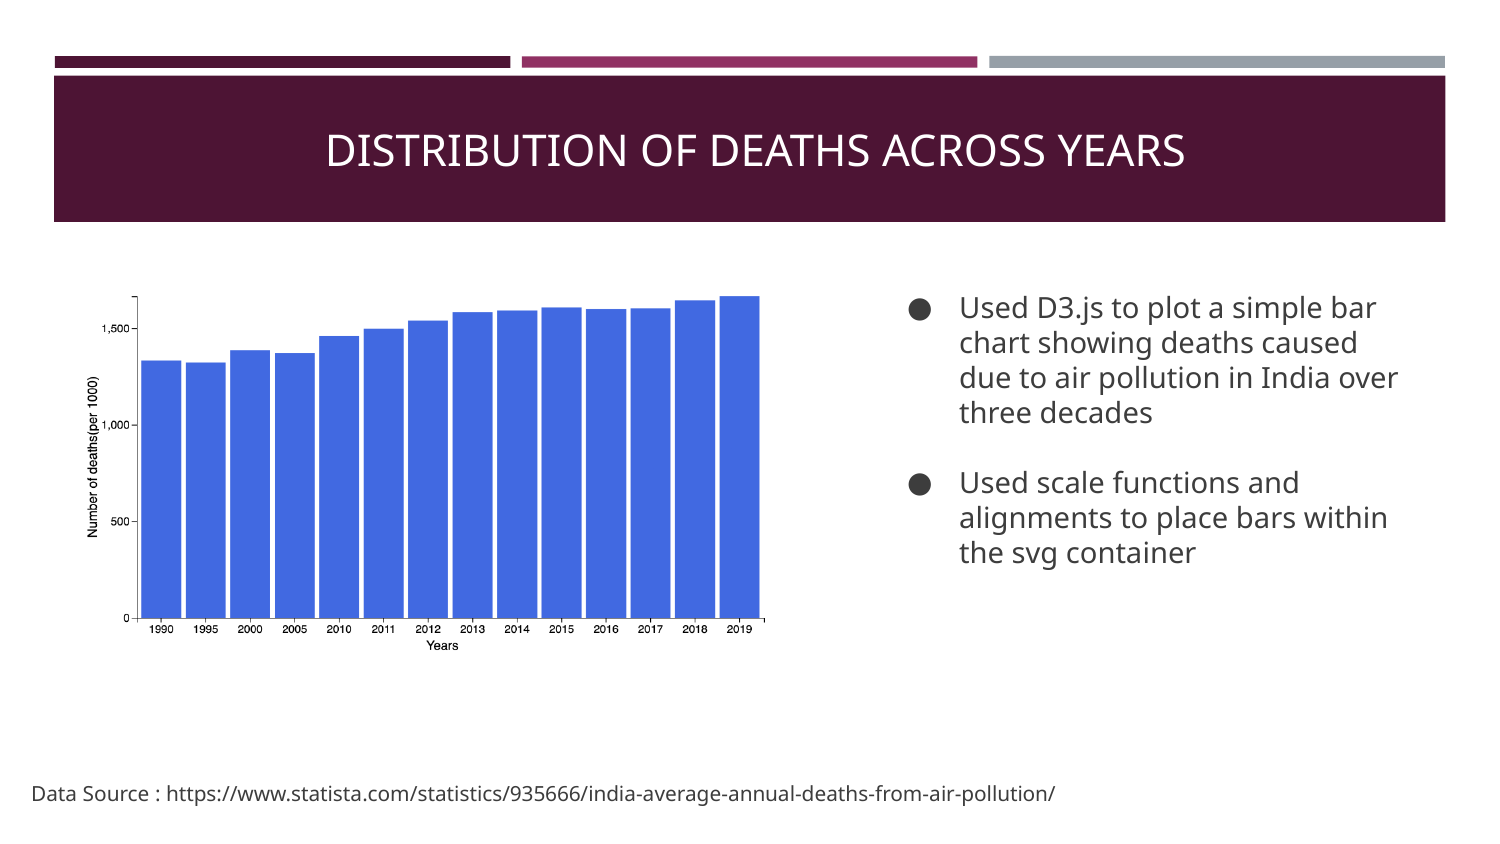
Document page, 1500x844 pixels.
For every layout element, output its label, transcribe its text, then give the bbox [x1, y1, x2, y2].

text_box Data Source : https://www.statista.com/statistics/935666/india-average-annual-deaths-from-air-pollution/ [16, 768, 1106, 819]
title DISTRIBUTION OF DEATHS ACROSS YEARS [71, 86, 1429, 212]
text_box Used D3.js to plot a simple bar chart showing deaths caused due to air pollution in India over three decades Used scale functions and alignments to place bars within the svg container [869, 274, 1429, 654]
picture [49, 252, 862, 727]
